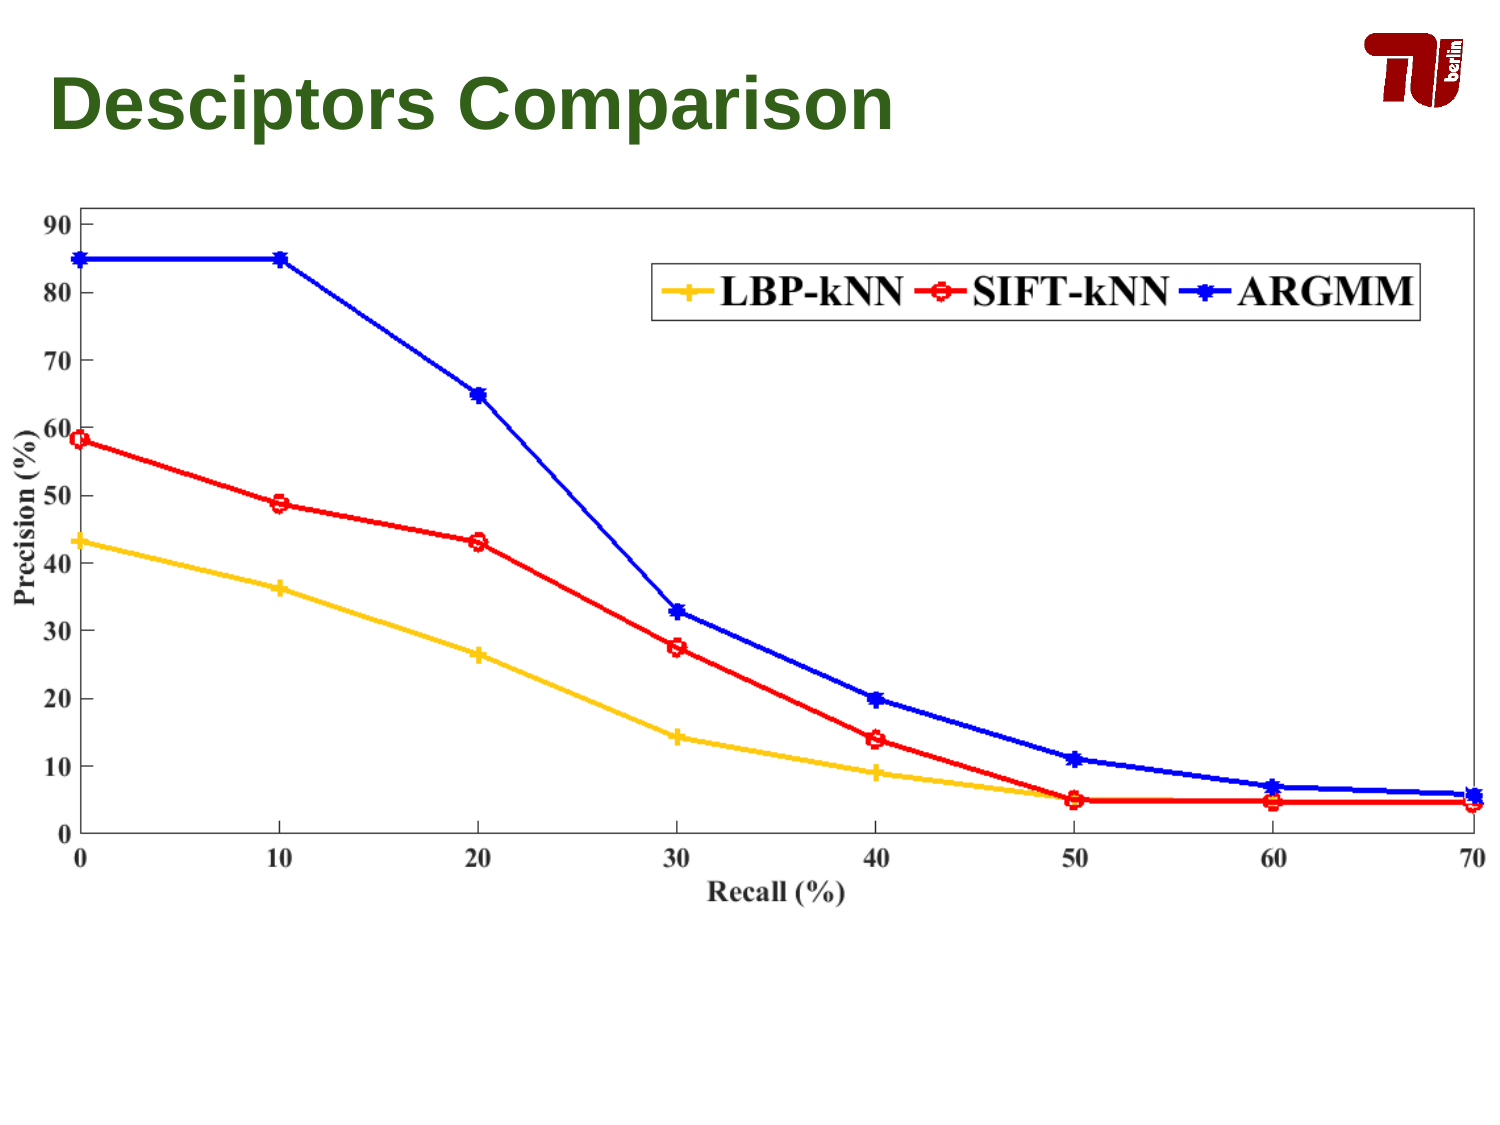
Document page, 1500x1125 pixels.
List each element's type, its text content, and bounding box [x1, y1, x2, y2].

text_box Desciptors Comparison [34, 53, 1400, 147]
picture [0, 196, 1500, 929]
picture [1362, 32, 1465, 108]
